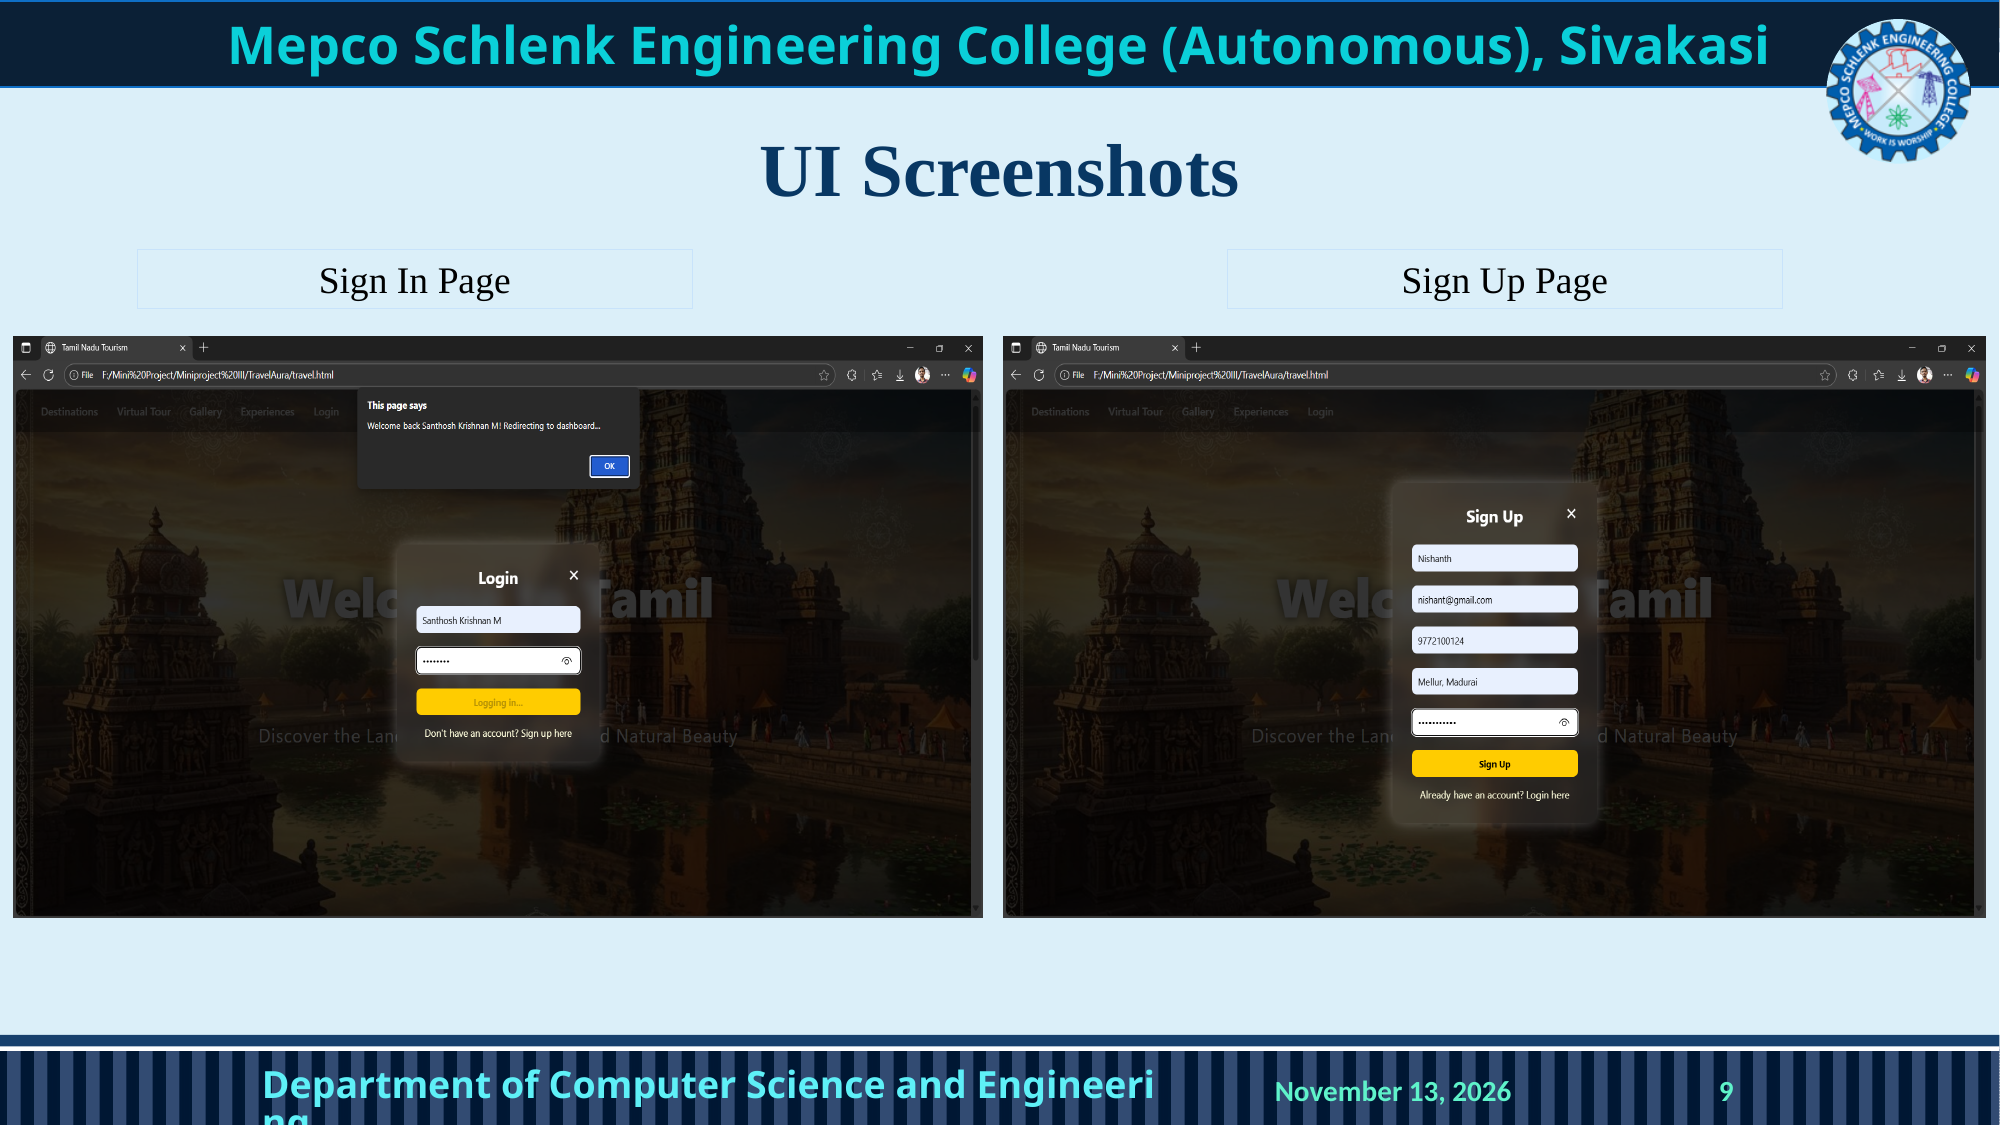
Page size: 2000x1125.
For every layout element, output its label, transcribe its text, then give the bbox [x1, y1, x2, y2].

text_box Sign Up Page [1227, 249, 1783, 309]
picture [1003, 335, 1986, 918]
title UI Screenshots [249, 99, 1750, 220]
slide_number 9 [1595, 1070, 1749, 1109]
picture [1826, 21, 1971, 162]
picture [13, 335, 983, 918]
text_box Sign In Page [137, 249, 693, 309]
footer Department of Computer Science and Engineering [246, 1063, 1177, 1111]
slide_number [1245, 1065, 1527, 1113]
